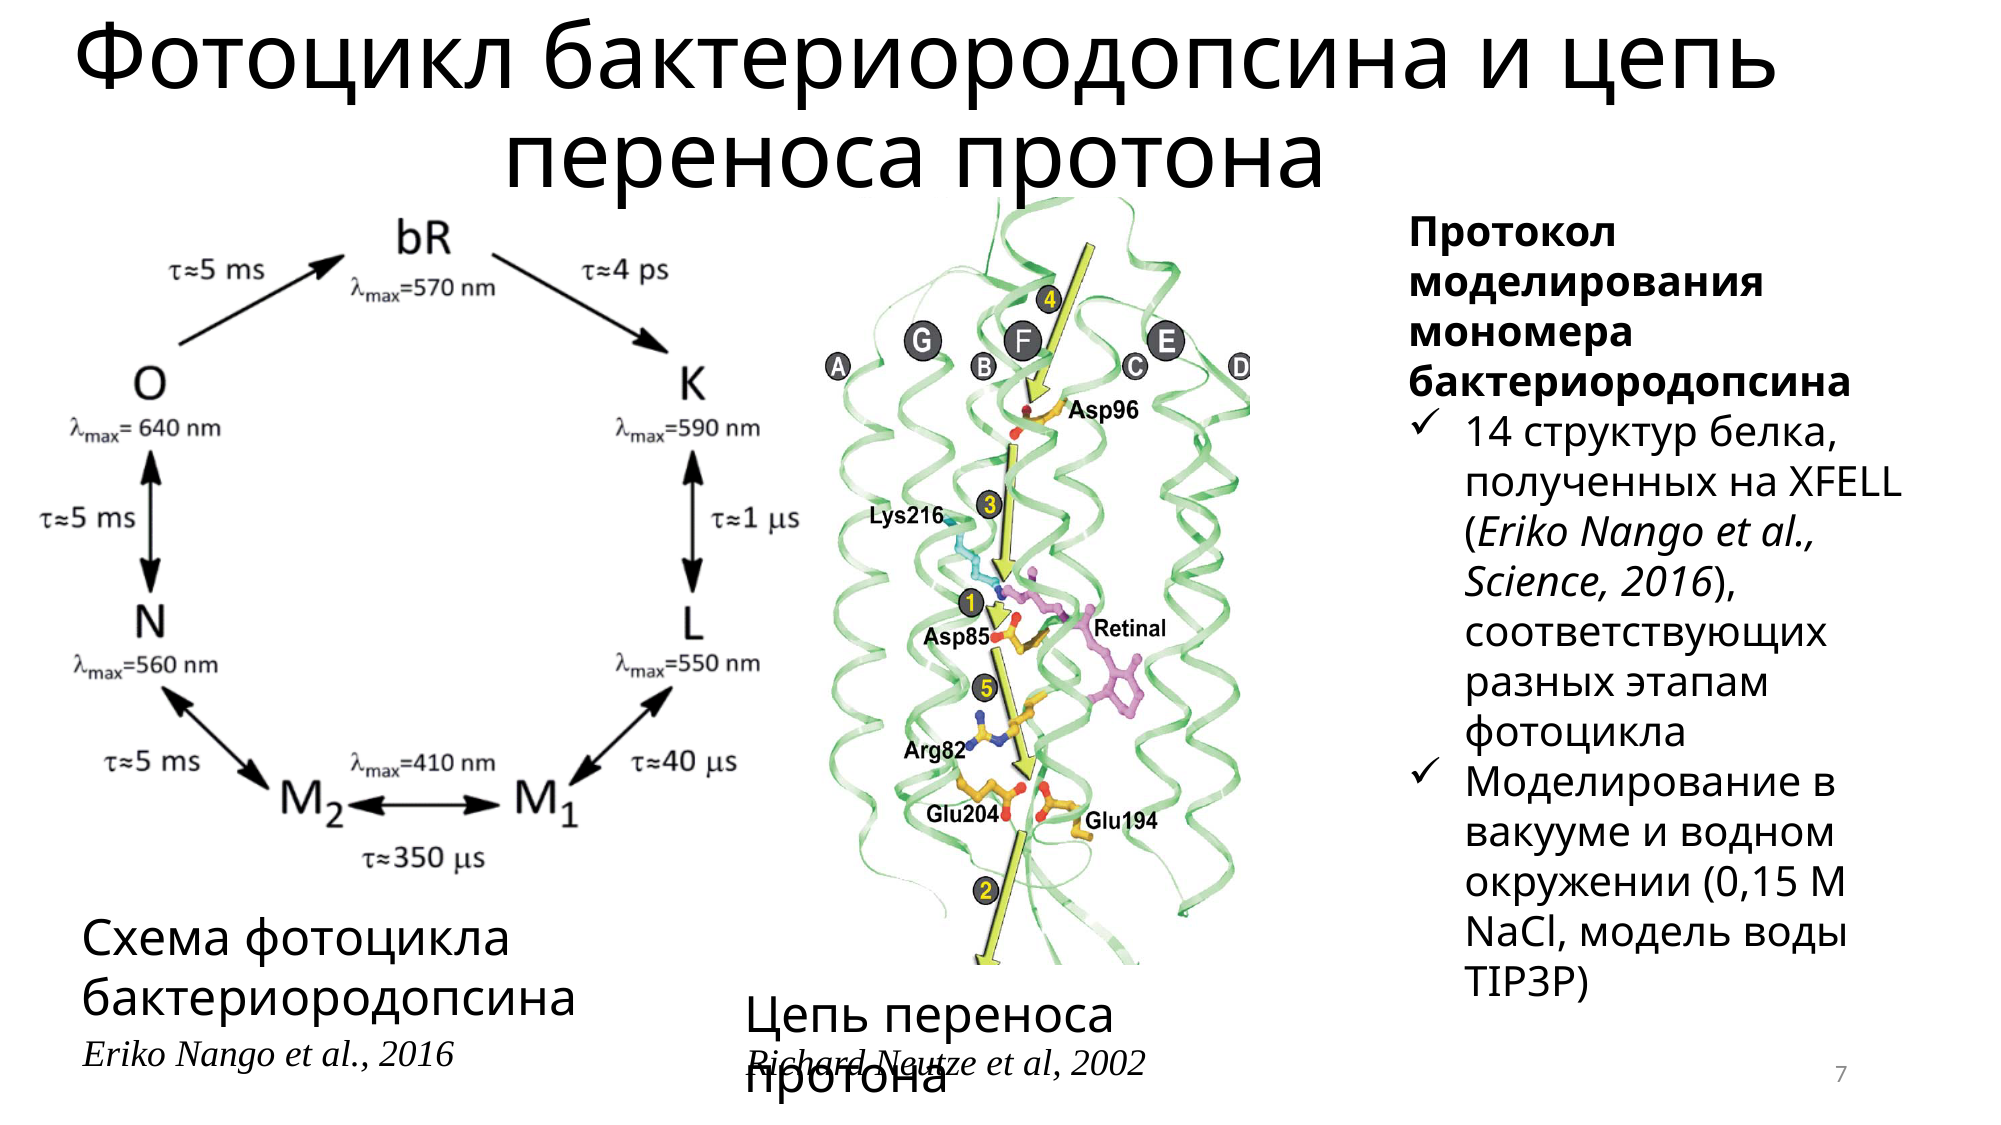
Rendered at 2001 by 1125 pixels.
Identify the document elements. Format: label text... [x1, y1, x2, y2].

text_box Протокол моделирования мономера бактериородопсина 14 структур белка, полученных на XFELL (Eriko Nango et al., Science, 2016), соответствующих разных этапам фотоцикла Моделирование в вакууме и водном окружении (0,15 М NaCl, модель воды TIP3P) [1393, 197, 1975, 1013]
slide_number 7 [1412, 1042, 1863, 1103]
title Фотоцикл бактериородопсина и цепь переноса протона [22, 0, 1833, 218]
text_box Eriko Nango et al., 2016 [68, 1033, 470, 1082]
text_box Цепь переноса протона [729, 974, 1342, 1110]
text_box Схема фотоцикла бактериородопсина [66, 898, 740, 1033]
picture [0, 175, 1250, 965]
